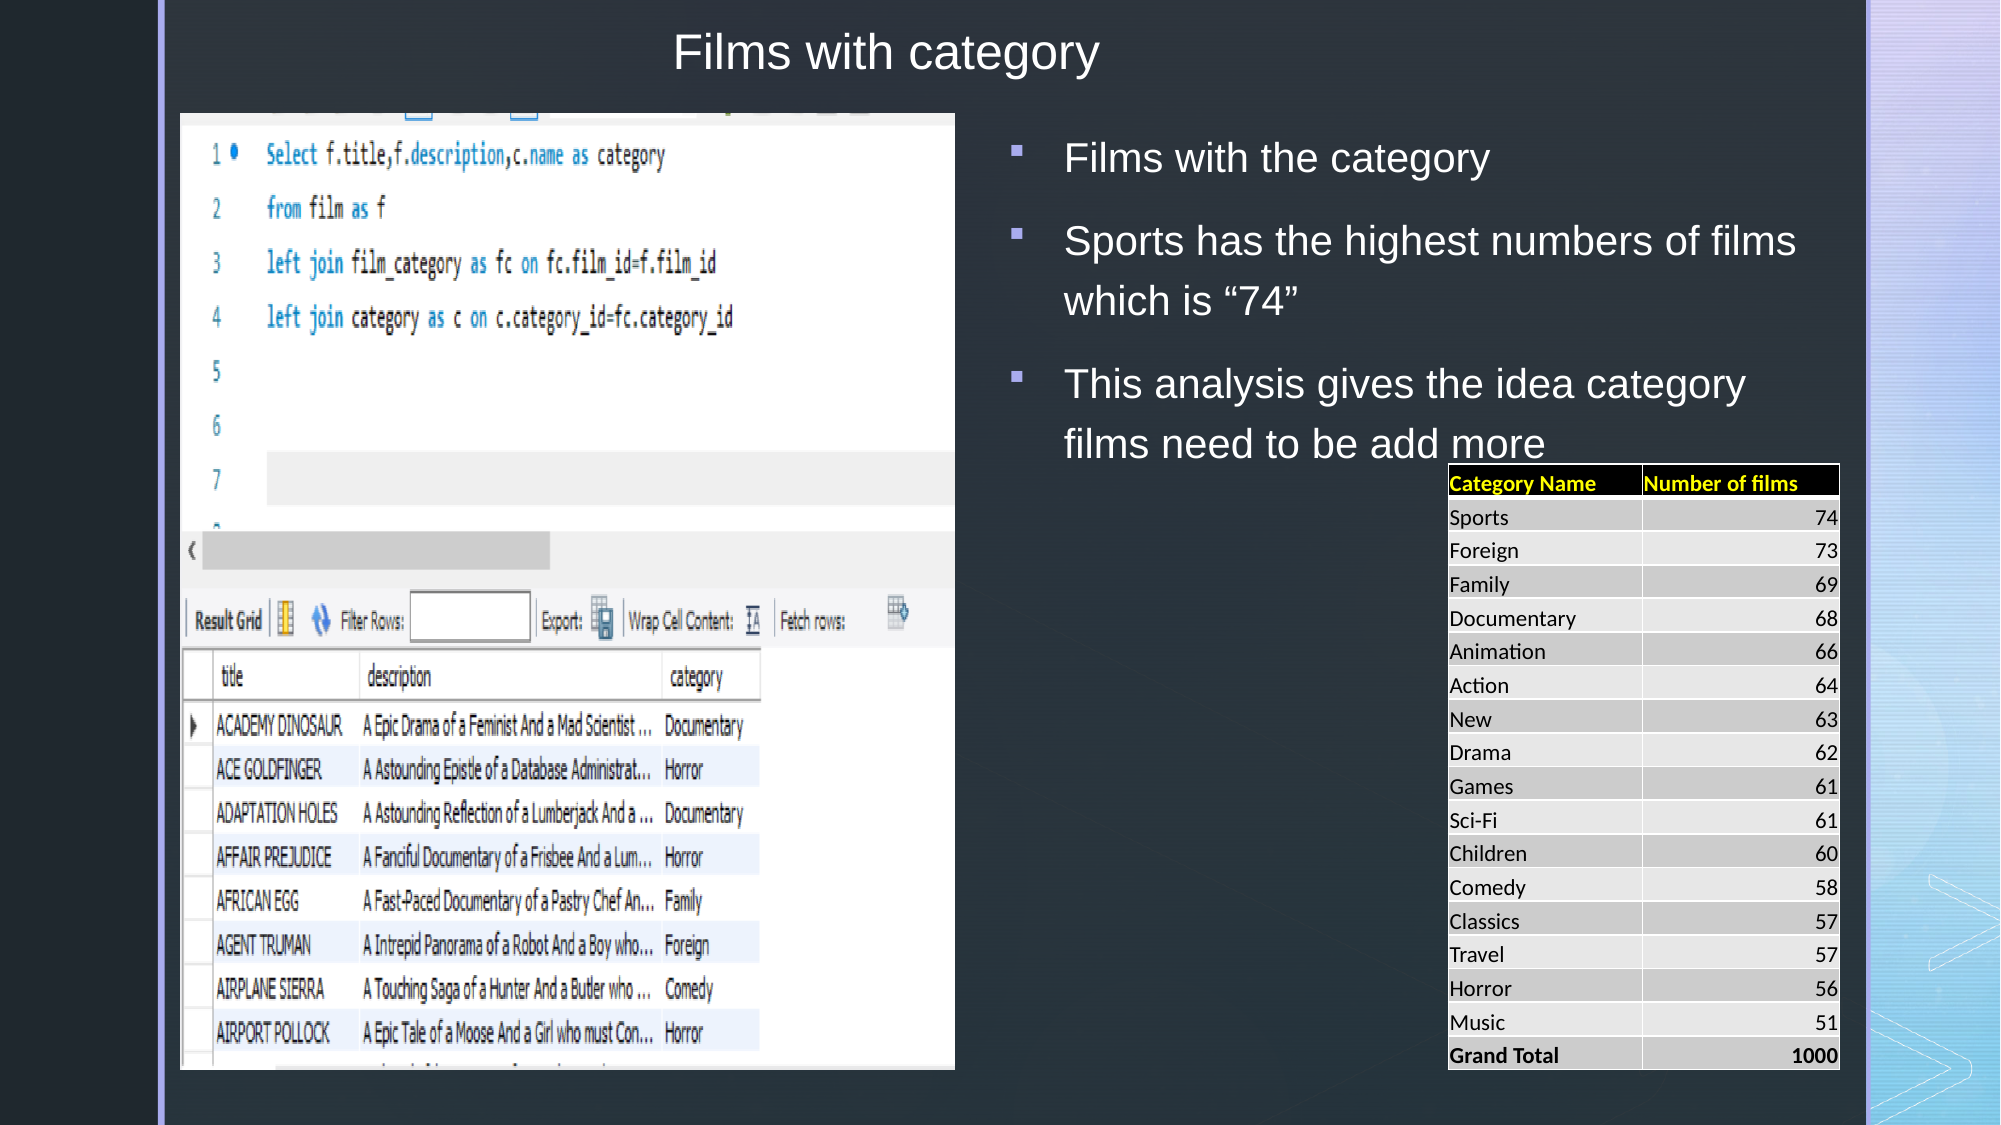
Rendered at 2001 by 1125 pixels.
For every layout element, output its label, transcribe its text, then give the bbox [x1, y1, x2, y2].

table_cell 61 [1643, 801, 1839, 833]
table_cell Sports [1449, 500, 1642, 530]
table_cell Children [1449, 835, 1642, 867]
table_cell 68 [1643, 599, 1839, 631]
table_cell Classics [1449, 902, 1642, 934]
table_cell Travel [1449, 936, 1642, 968]
table_cell 74 [1643, 500, 1839, 530]
title Films with category [234, 18, 1539, 97]
picture [180, 113, 955, 1070]
table_cell New [1449, 700, 1642, 732]
table_header Number of films [1643, 465, 1839, 495]
table_cell 63 [1643, 700, 1839, 732]
table_cell 62 [1643, 734, 1839, 766]
table_cell 69 [1643, 566, 1839, 597]
table_cell 61 [1643, 767, 1839, 799]
table_cell Documentary [1449, 599, 1642, 631]
table_cell 56 [1643, 969, 1839, 1001]
table_cell 57 [1643, 902, 1839, 934]
table_cell 60 [1643, 835, 1839, 867]
table_cell Drama [1449, 734, 1642, 766]
table_cell Horror [1449, 969, 1642, 1001]
table_cell Sci-Fi [1449, 801, 1642, 833]
table_cell 51 [1643, 1003, 1839, 1035]
table_cell 57 [1643, 936, 1839, 968]
table_cell Animation [1449, 633, 1642, 665]
table_cell 73 [1643, 532, 1839, 564]
table_cell Action [1449, 666, 1642, 698]
table_cell 66 [1643, 633, 1839, 665]
table_cell Comedy [1449, 868, 1642, 900]
table_header Category Name [1449, 465, 1642, 495]
table_cell Grand Total [1449, 1037, 1642, 1069]
table_cell 64 [1643, 666, 1839, 698]
table_cell Games [1449, 767, 1642, 799]
picture [1871, 0, 2001, 1125]
table_cell Music [1449, 1003, 1642, 1035]
table_cell 1000 [1643, 1037, 1839, 1069]
table_cell Foreign [1449, 532, 1642, 564]
table_cell 58 [1643, 868, 1839, 900]
list Films with the category Sports has the highest numbers of films which is “74” This analysis gives the idea category films need to be add more [992, 113, 1814, 531]
table_cell Family [1449, 566, 1642, 597]
